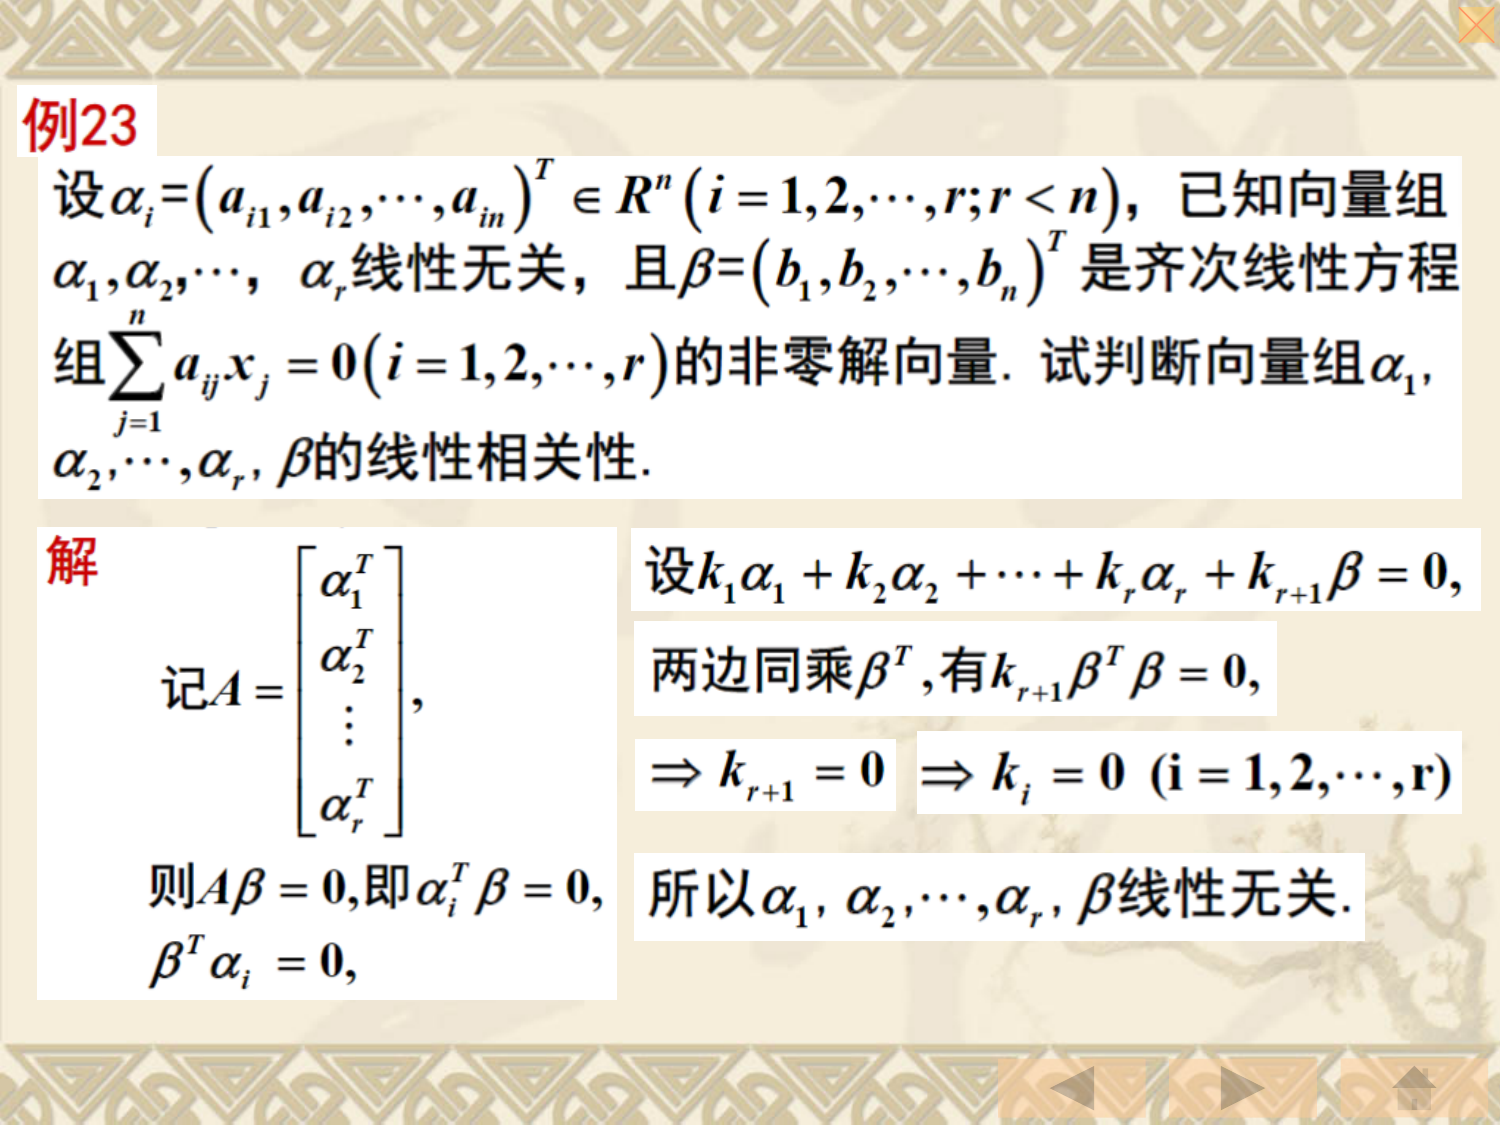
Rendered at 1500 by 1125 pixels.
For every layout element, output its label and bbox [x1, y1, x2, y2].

text_box [17, 85, 1462, 500]
picture [0, 0, 1500, 1125]
